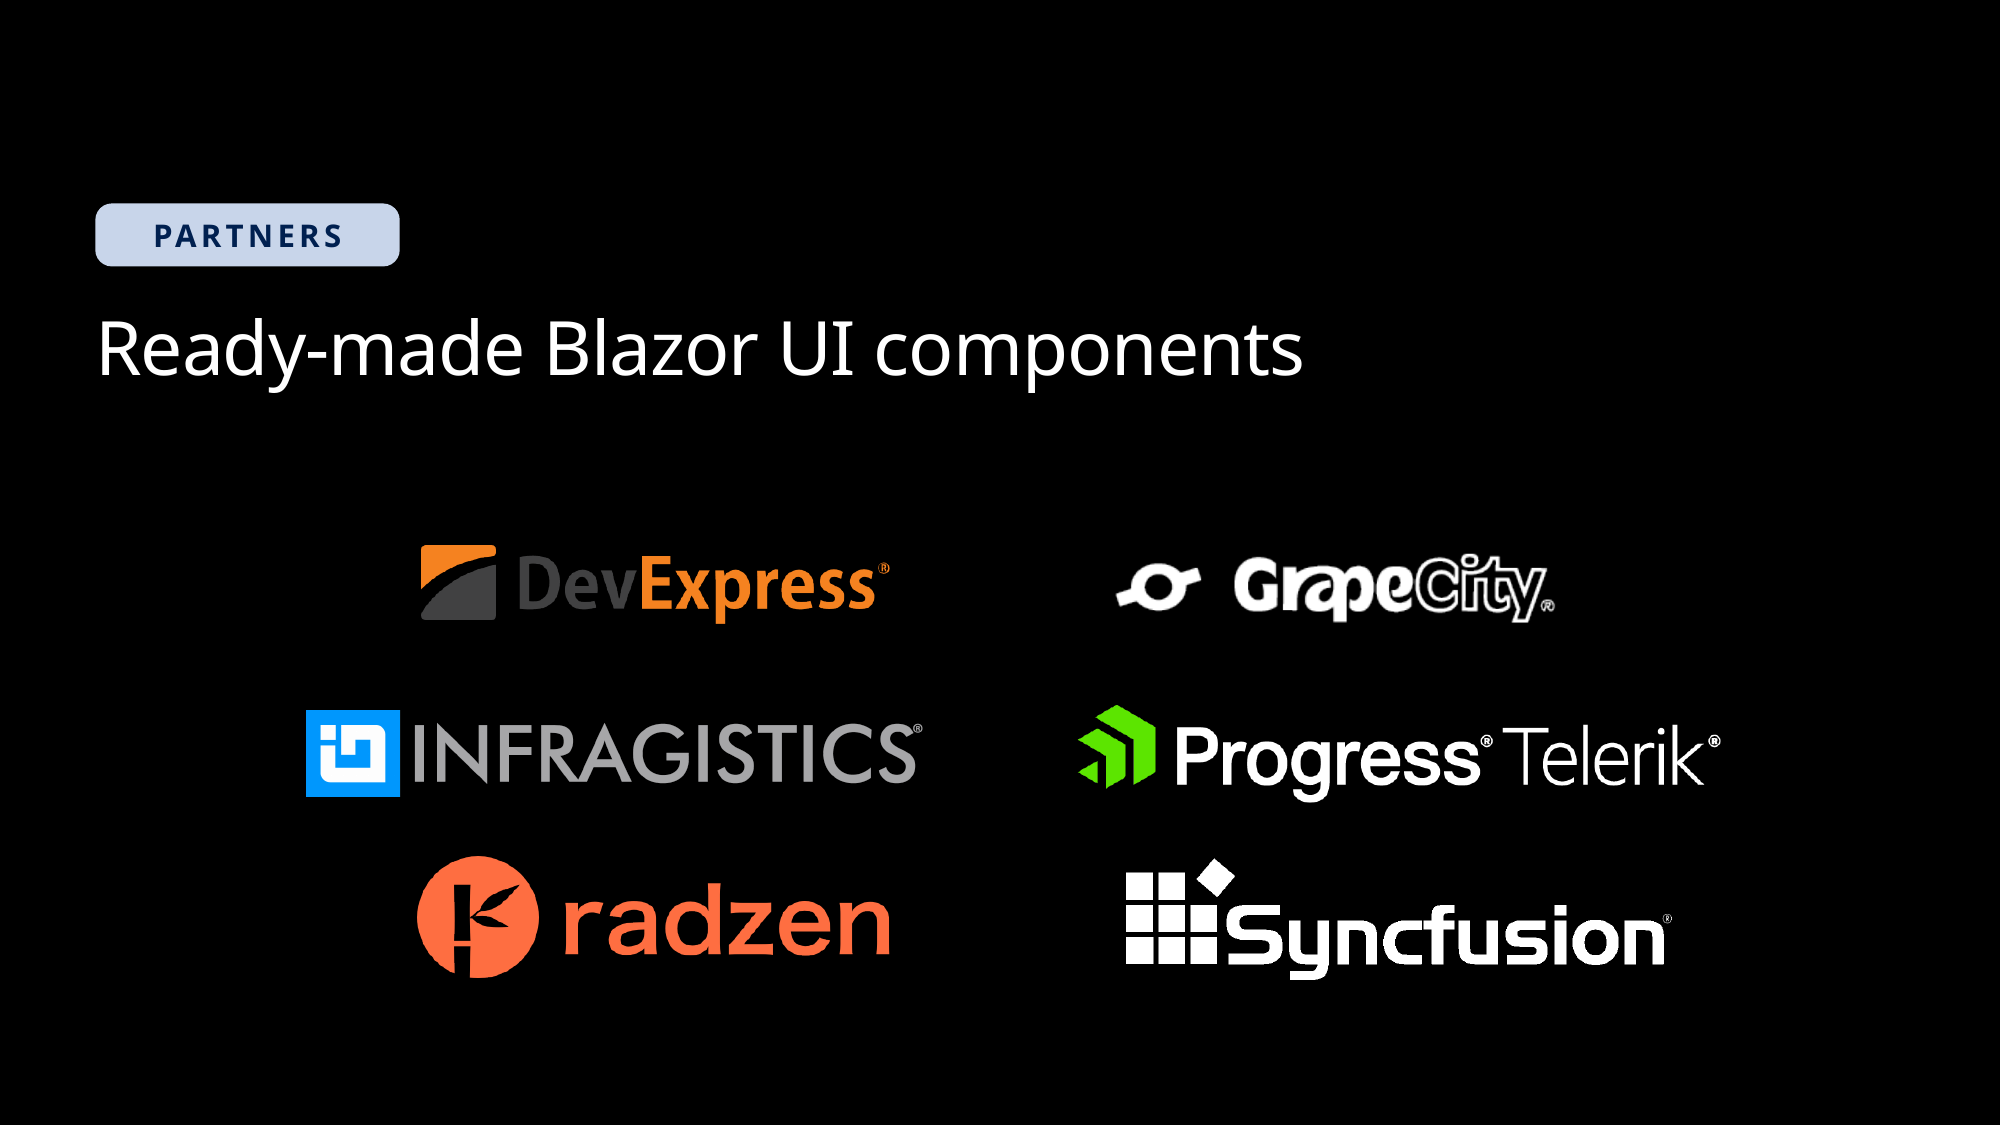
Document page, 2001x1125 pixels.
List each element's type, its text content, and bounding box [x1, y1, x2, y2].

text_box PARTNERS [94, 202, 401, 268]
picture [421, 532, 894, 645]
text_box Ready-made Blazor UI components [95, 310, 1574, 392]
picture [1077, 704, 1721, 804]
picture [1092, 527, 1579, 650]
picture [1126, 857, 1672, 980]
picture [417, 855, 890, 978]
picture [306, 710, 923, 798]
